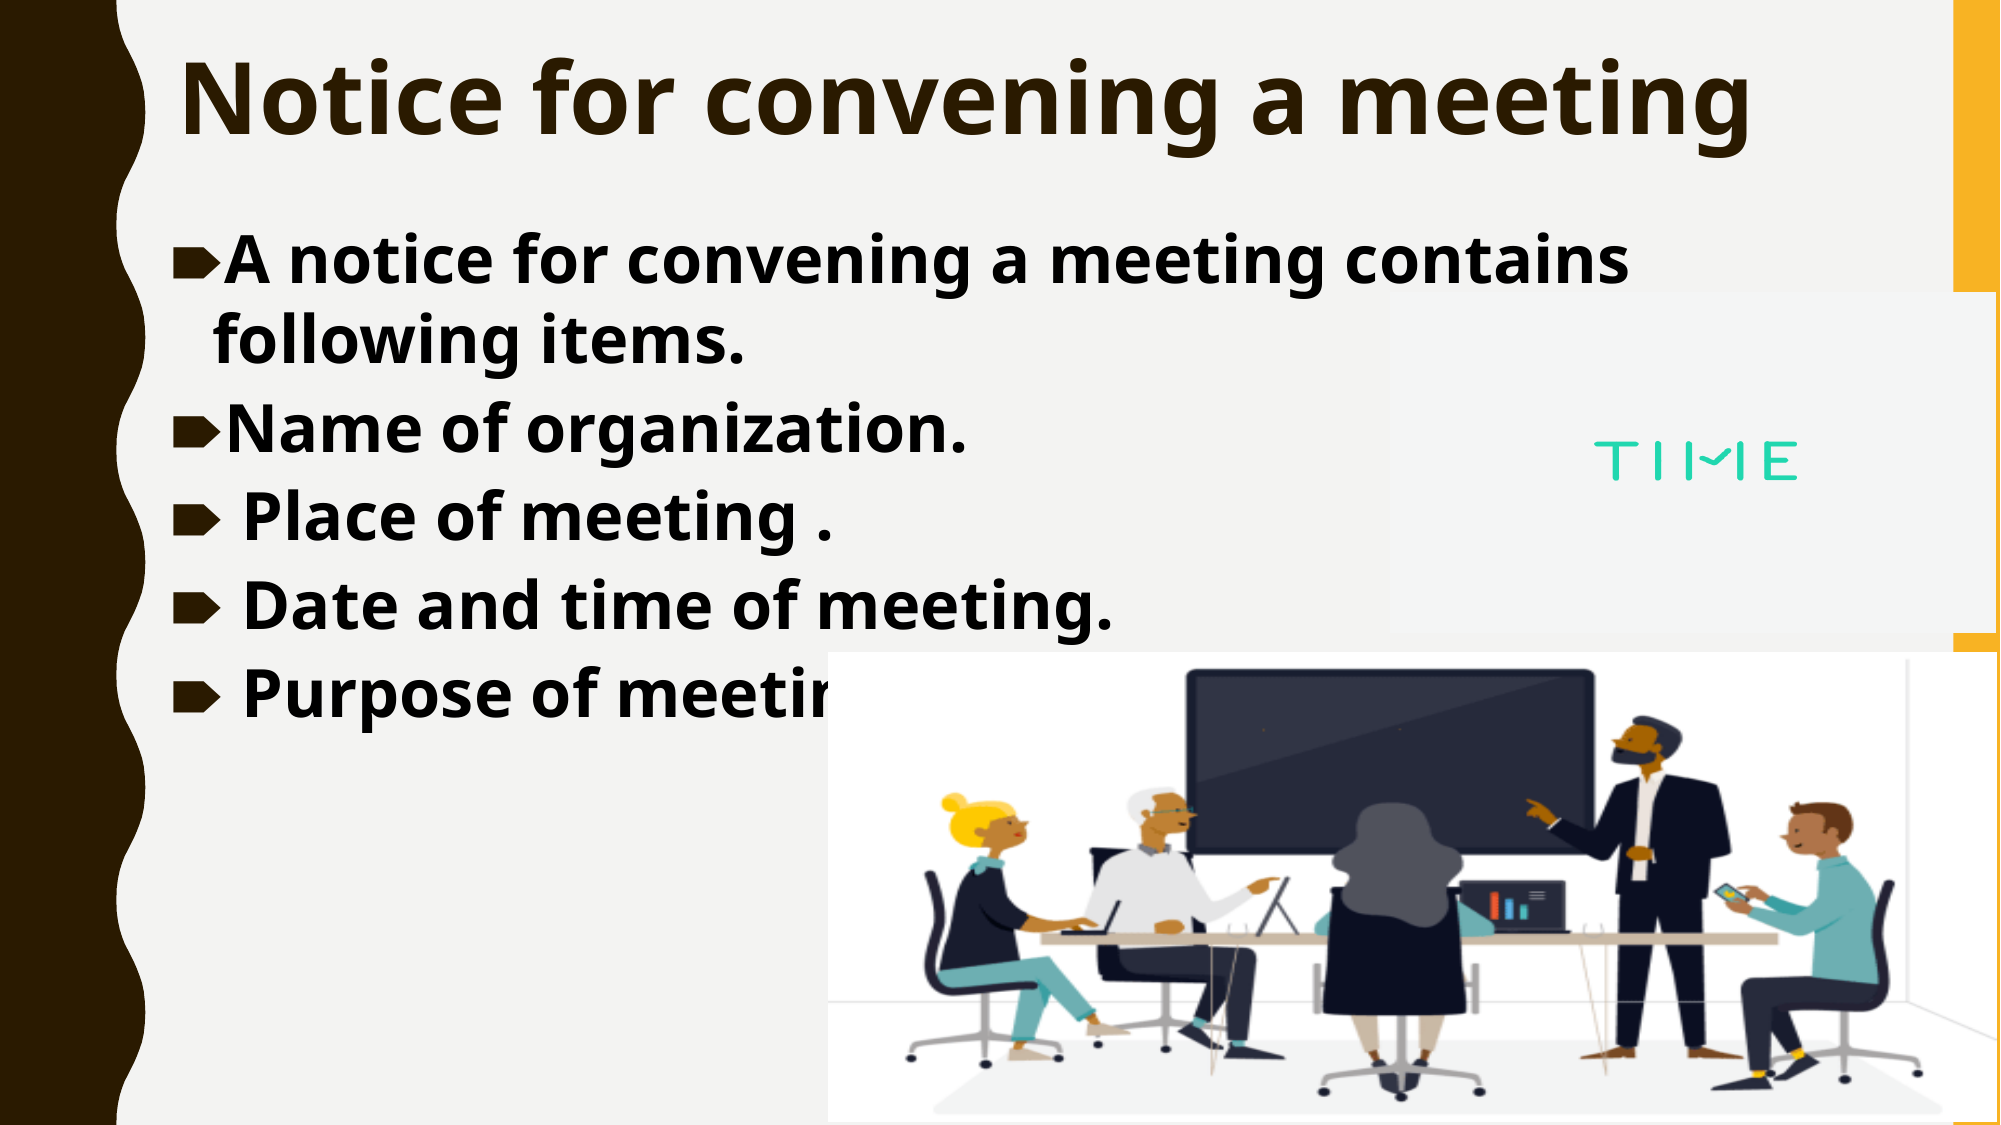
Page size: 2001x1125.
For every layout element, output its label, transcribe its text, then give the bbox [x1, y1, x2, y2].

title Notice for convening a meeting [162, 0, 1862, 185]
picture [828, 652, 1997, 1122]
list A notice for convening a meeting contains following items. Name of organization. Place of meeting . Date and time of meeting. Purpose of meeting. [137, 209, 1856, 953]
picture [1389, 292, 1996, 633]
